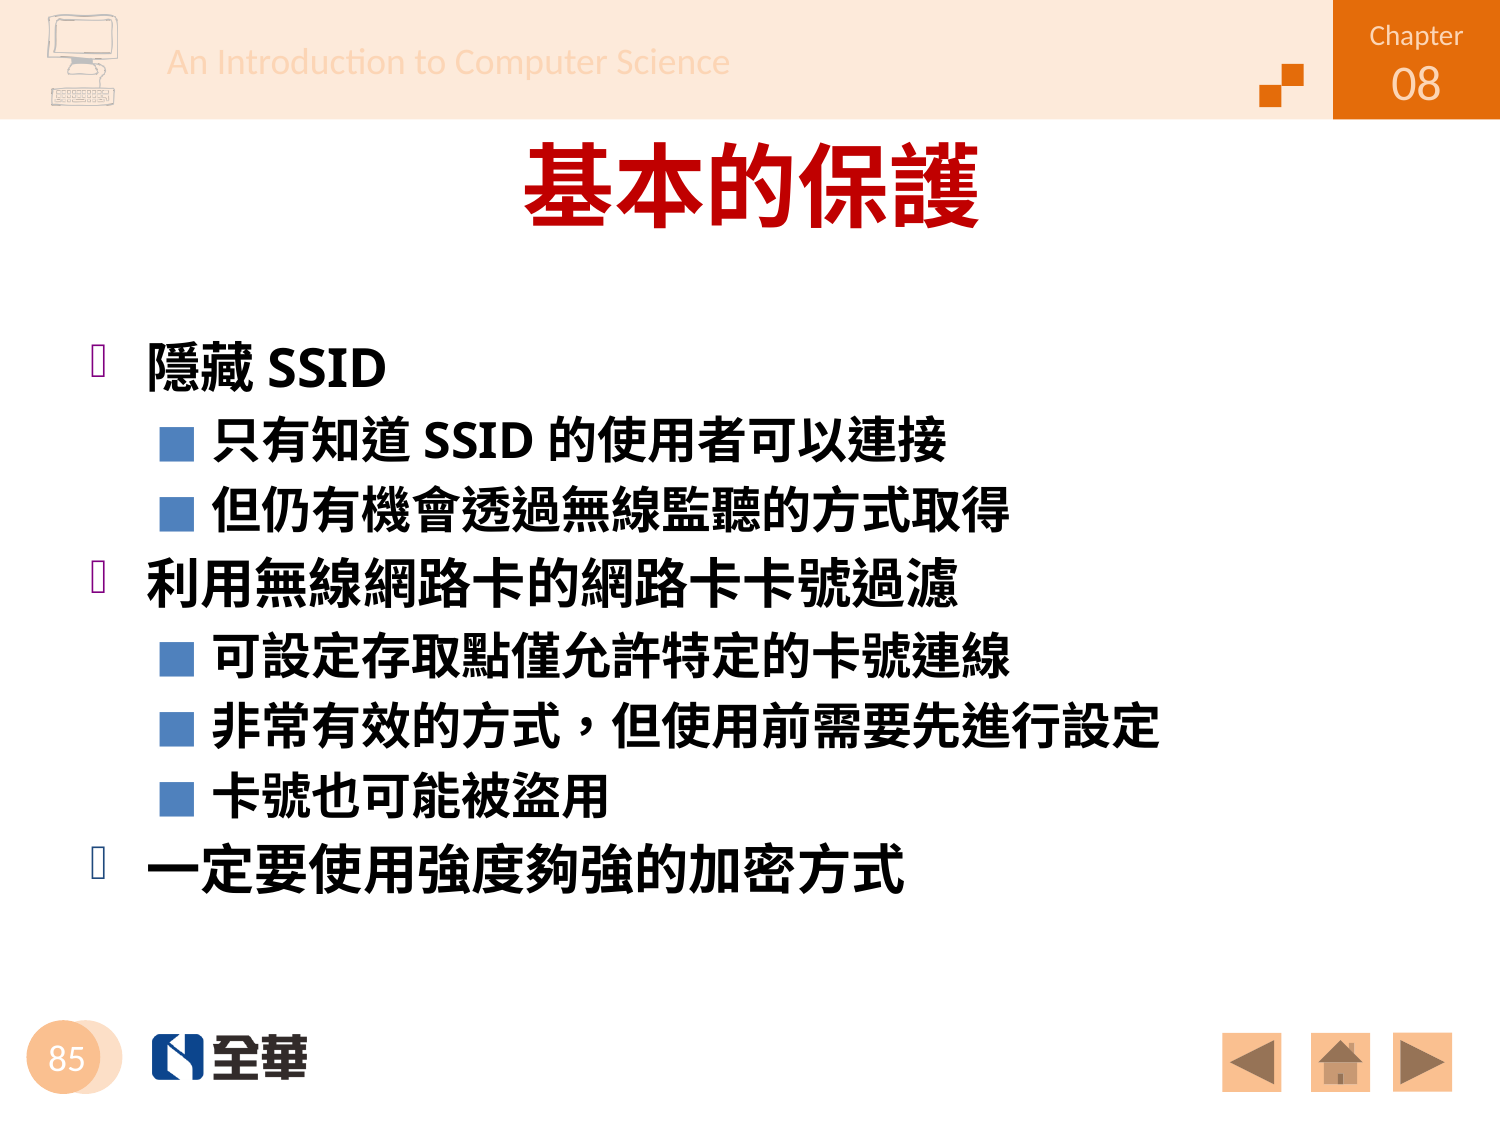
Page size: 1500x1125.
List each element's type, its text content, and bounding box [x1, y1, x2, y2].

picture [152, 1034, 307, 1080]
picture [47, 14, 118, 106]
list 隱藏SSID 只有知道SSID的使用者可以連接 但仍有機會透過無線監聽的方式取得 利用無線網路卡的網路卡卡號過濾 可設定存取點僅允許特定的卡號連線 非常有效的方式，但使用前需要先進行設定 卡號也可能被盜用 一定要使用強度夠強的加密方式 [75, 326, 1425, 1005]
title 基本的保護 [76, 90, 1427, 278]
